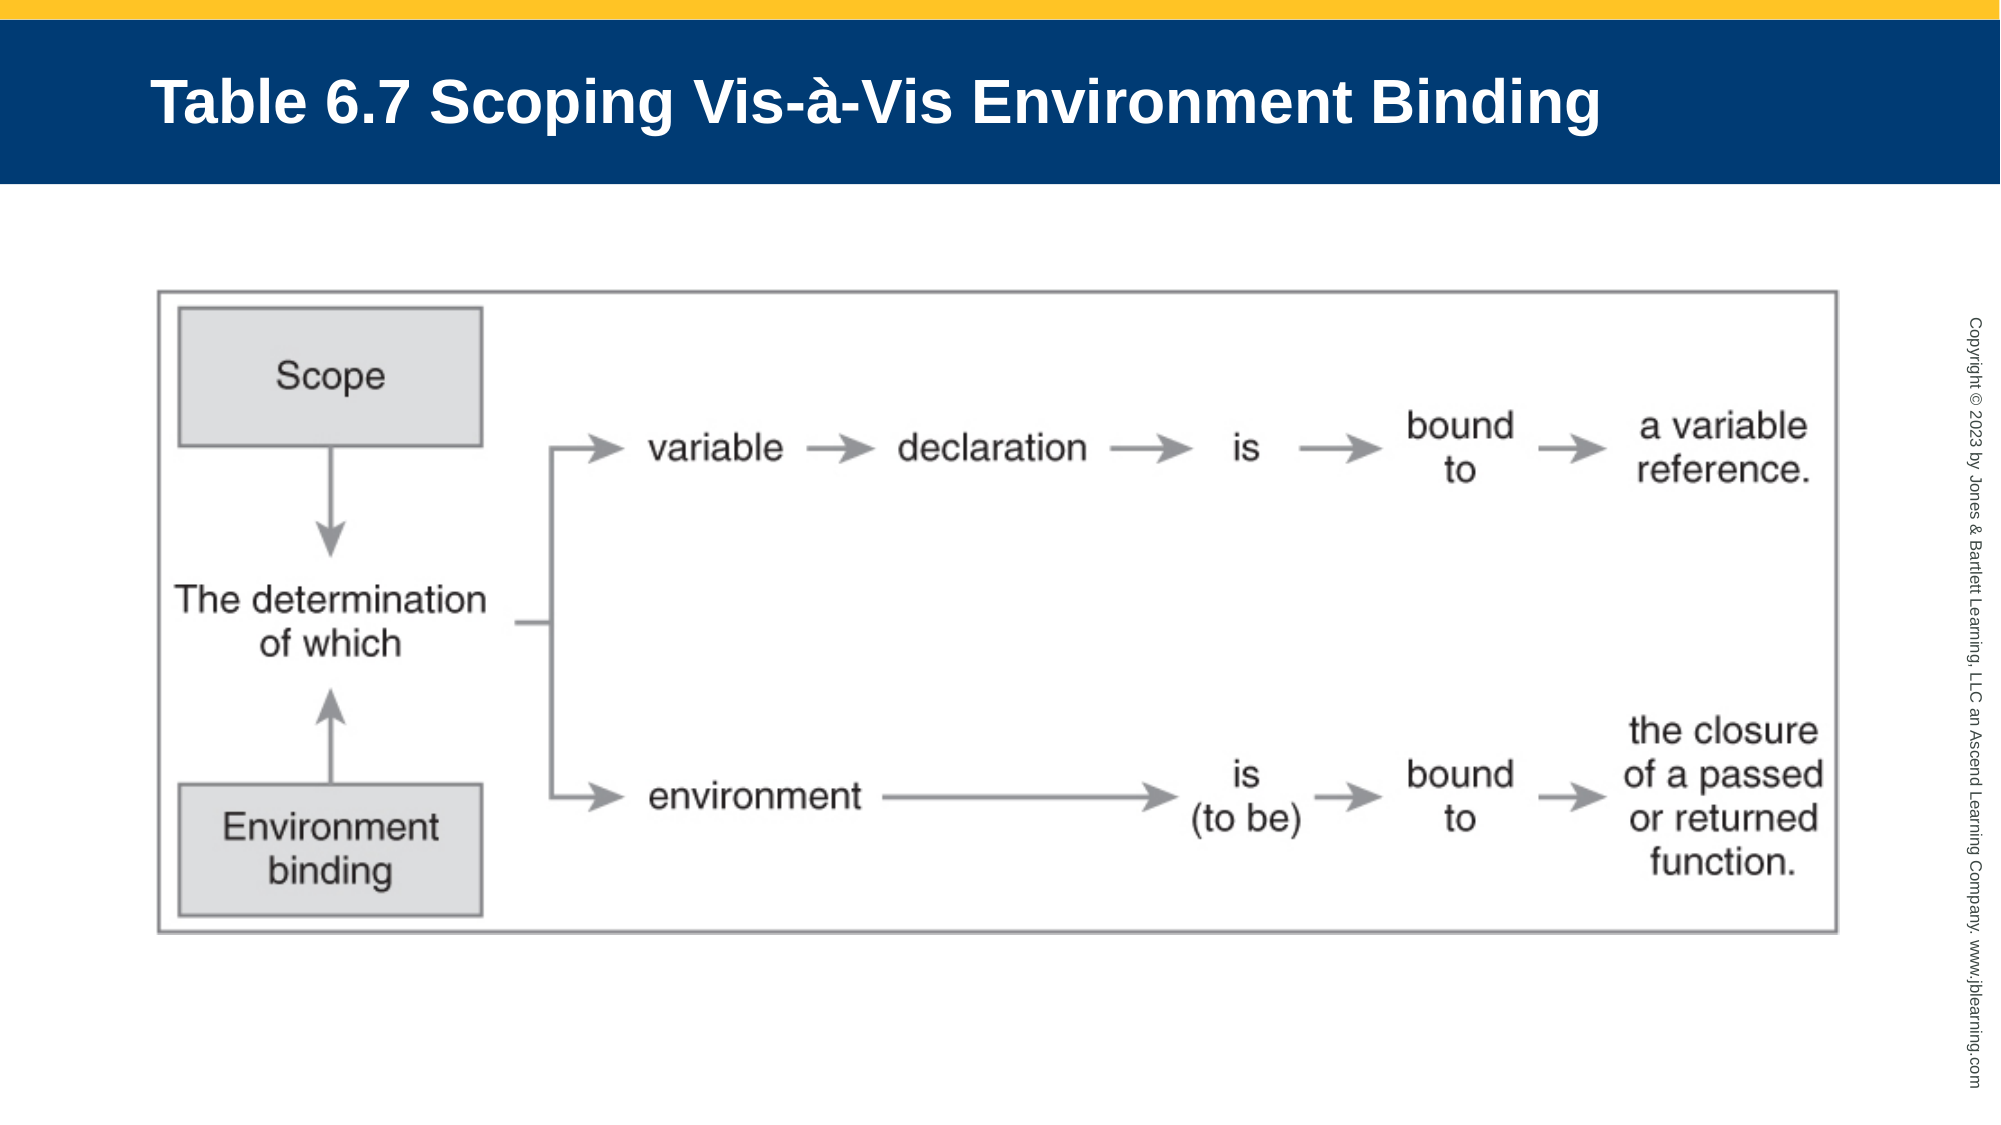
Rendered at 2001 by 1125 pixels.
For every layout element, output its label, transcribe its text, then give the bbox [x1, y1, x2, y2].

title Table 6.7 Scoping Vis-à-Vis Environment Binding [0, 19, 2000, 185]
picture [156, 289, 1840, 935]
